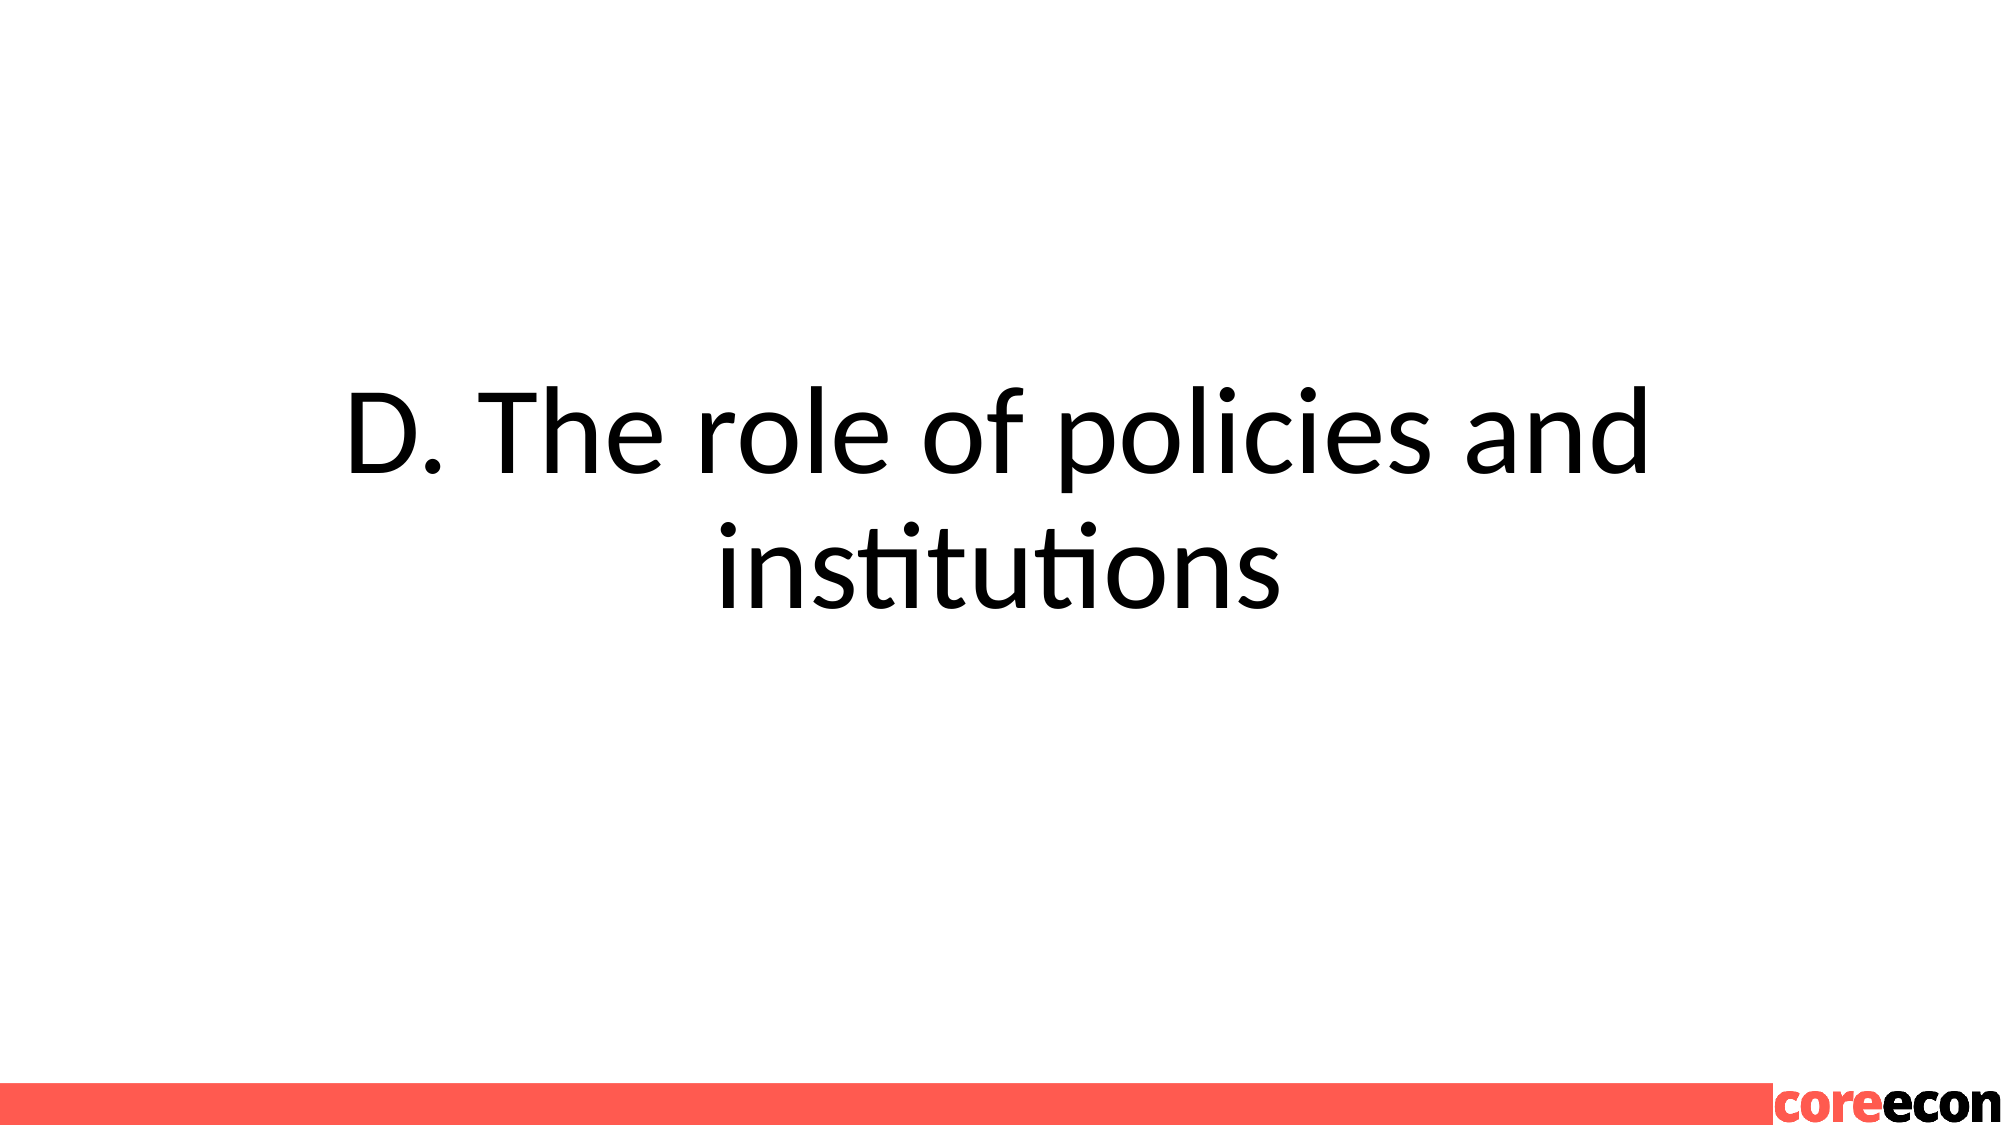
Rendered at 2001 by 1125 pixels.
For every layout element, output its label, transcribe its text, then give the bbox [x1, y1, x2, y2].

title D. The role of policies and institutions [317, 482, 1683, 643]
picture [1773, 1080, 2001, 1125]
